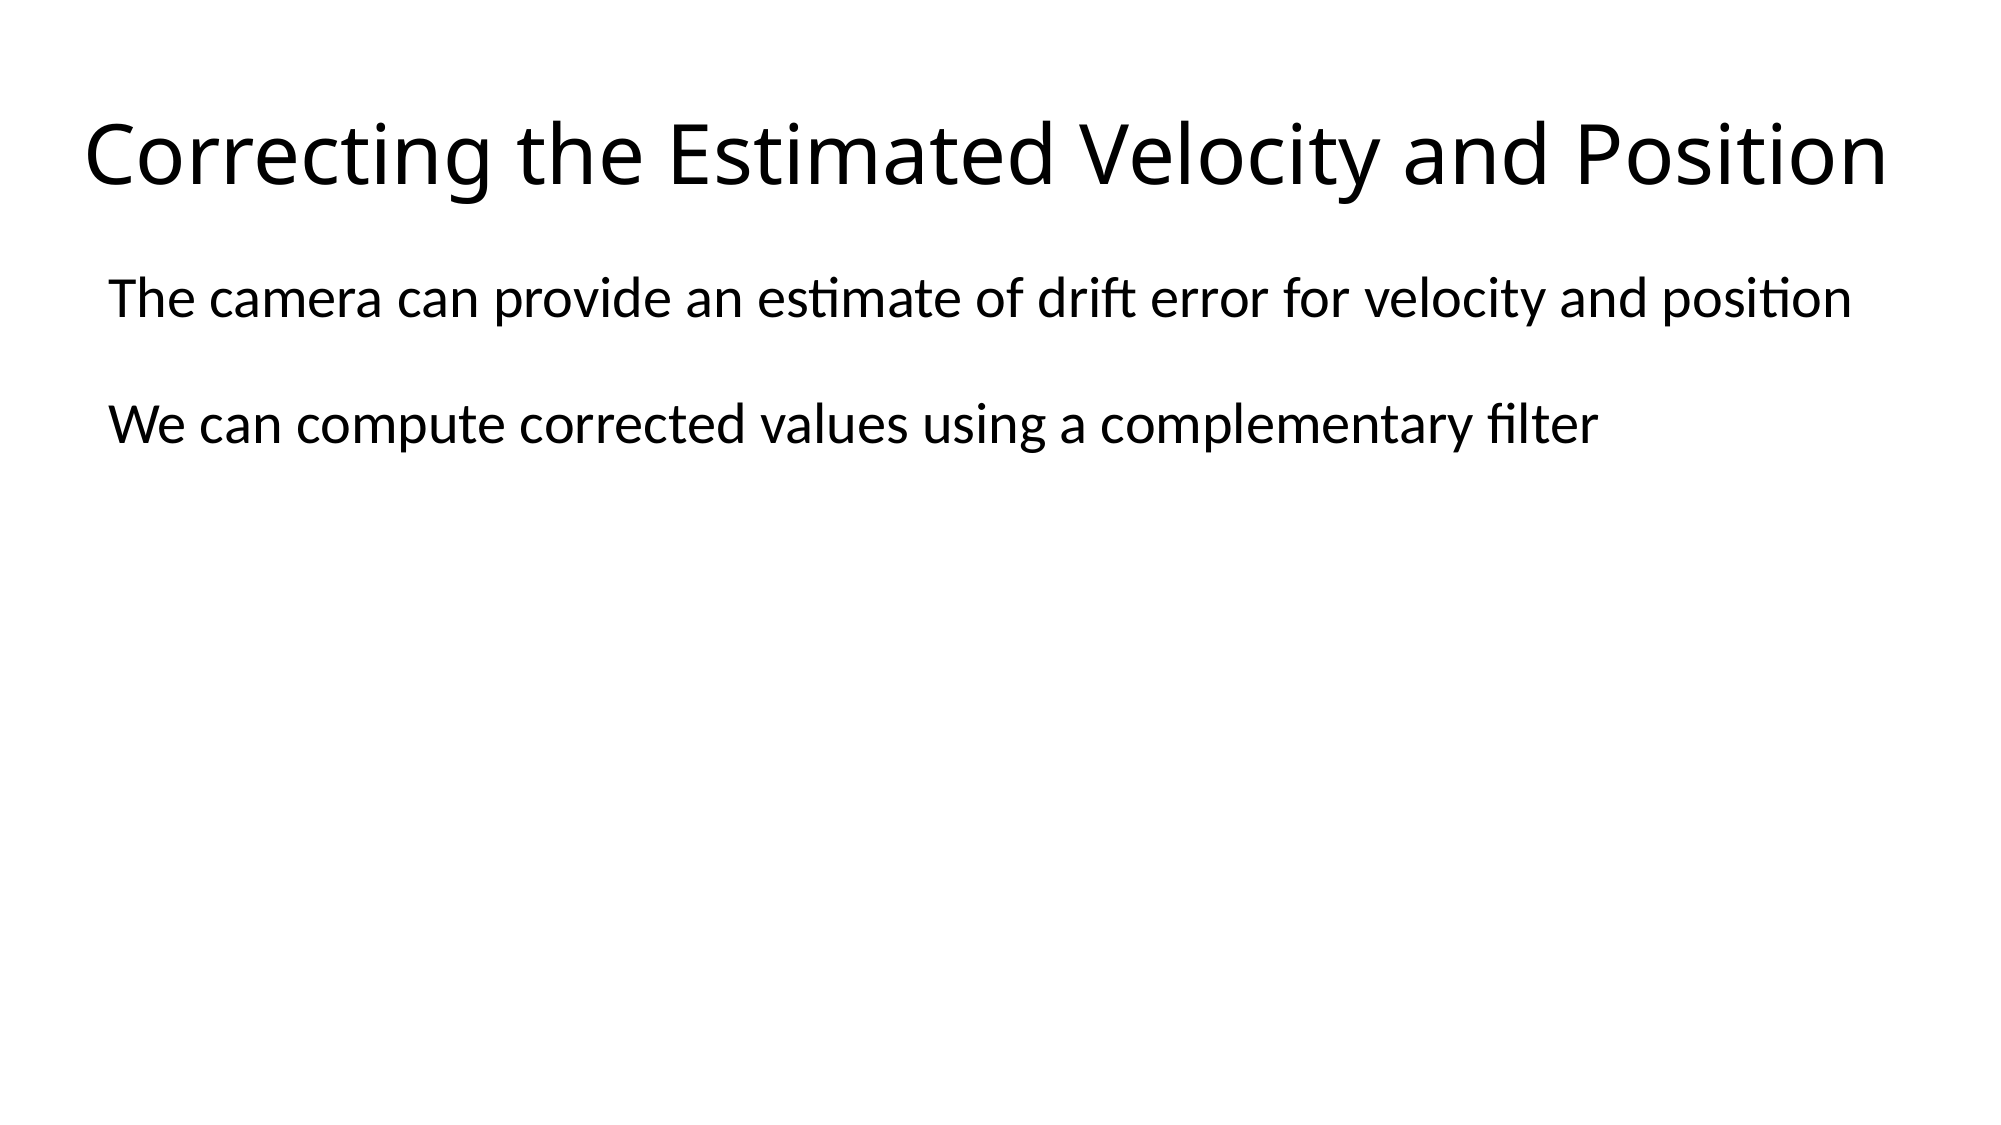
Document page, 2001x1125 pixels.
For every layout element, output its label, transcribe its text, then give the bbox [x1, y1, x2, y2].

title Correcting the Estimated Velocity and Position [68, 97, 1932, 223]
